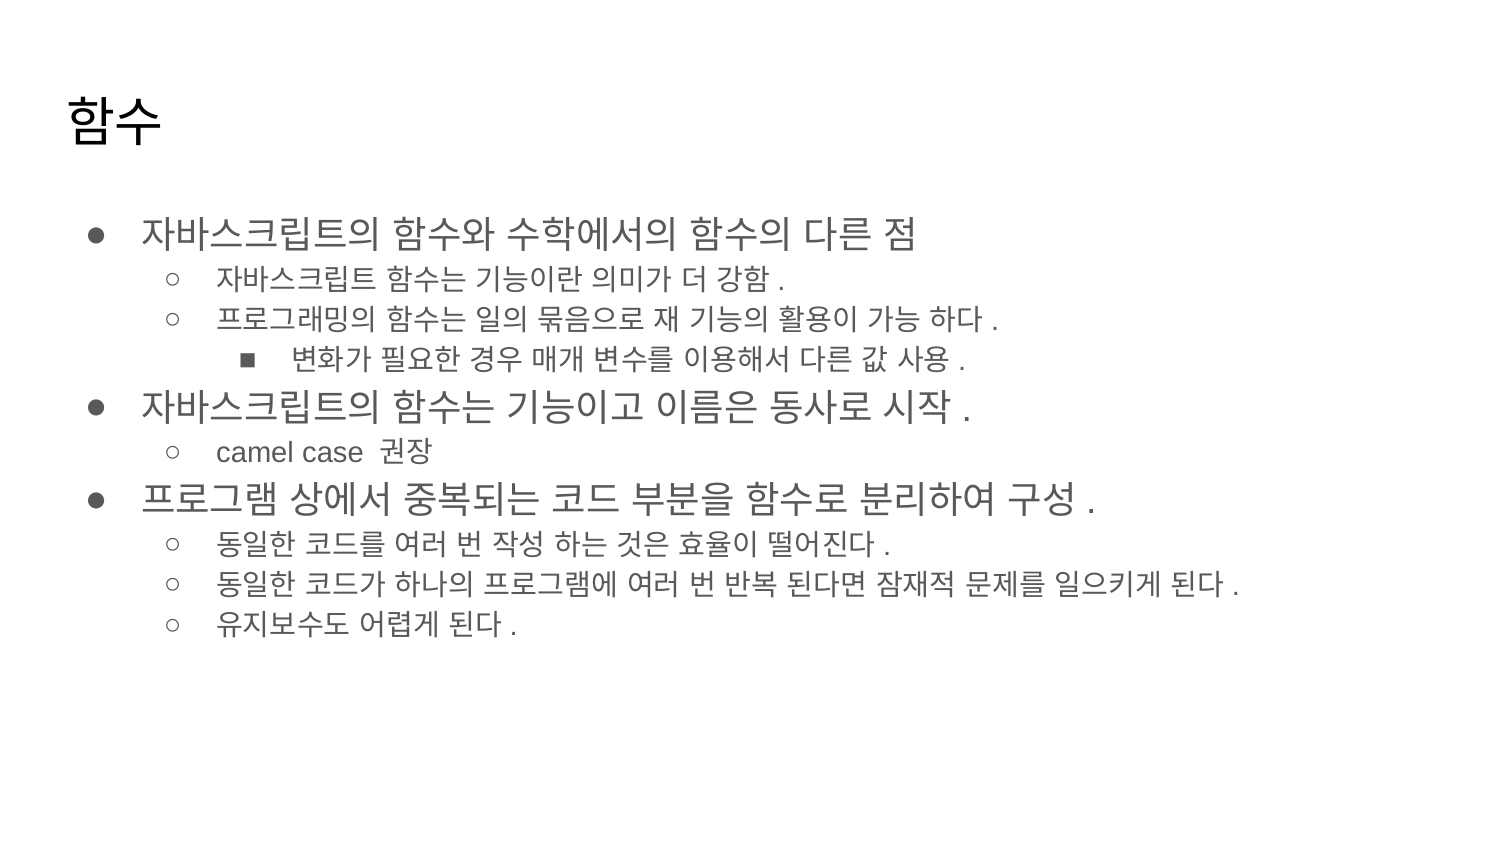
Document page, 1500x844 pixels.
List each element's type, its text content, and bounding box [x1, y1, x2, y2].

list 자바스크립트의 함수와 수학에서의 함수의 다른 점 자바스크립트 함수는 기능이란 의미가 더 강함. 프로그래밍의 함수는 일의 묶음으로 재 기능의 활용이 가능 하다. 변화가 필요한 경우 매개 변수를 이용해서 다른 값 사용. 자바스크립트의 함수는 기능이고 이름은 동사로 시작. camel case 권장 프로그램 상에서 중복되는 코드 부분을 함수로 분리하여 구성. 동일한 코드를 여러 번 작성 하는 것은 효율이 떨어진다. 동일한 코드가 하나의 프로그램에 여러 번 반복 된다면 잠재적 문제를 일으키게 된다. 유지보수도 어렵게 된다. [51, 189, 1449, 750]
title 함수 [51, 72, 1449, 167]
